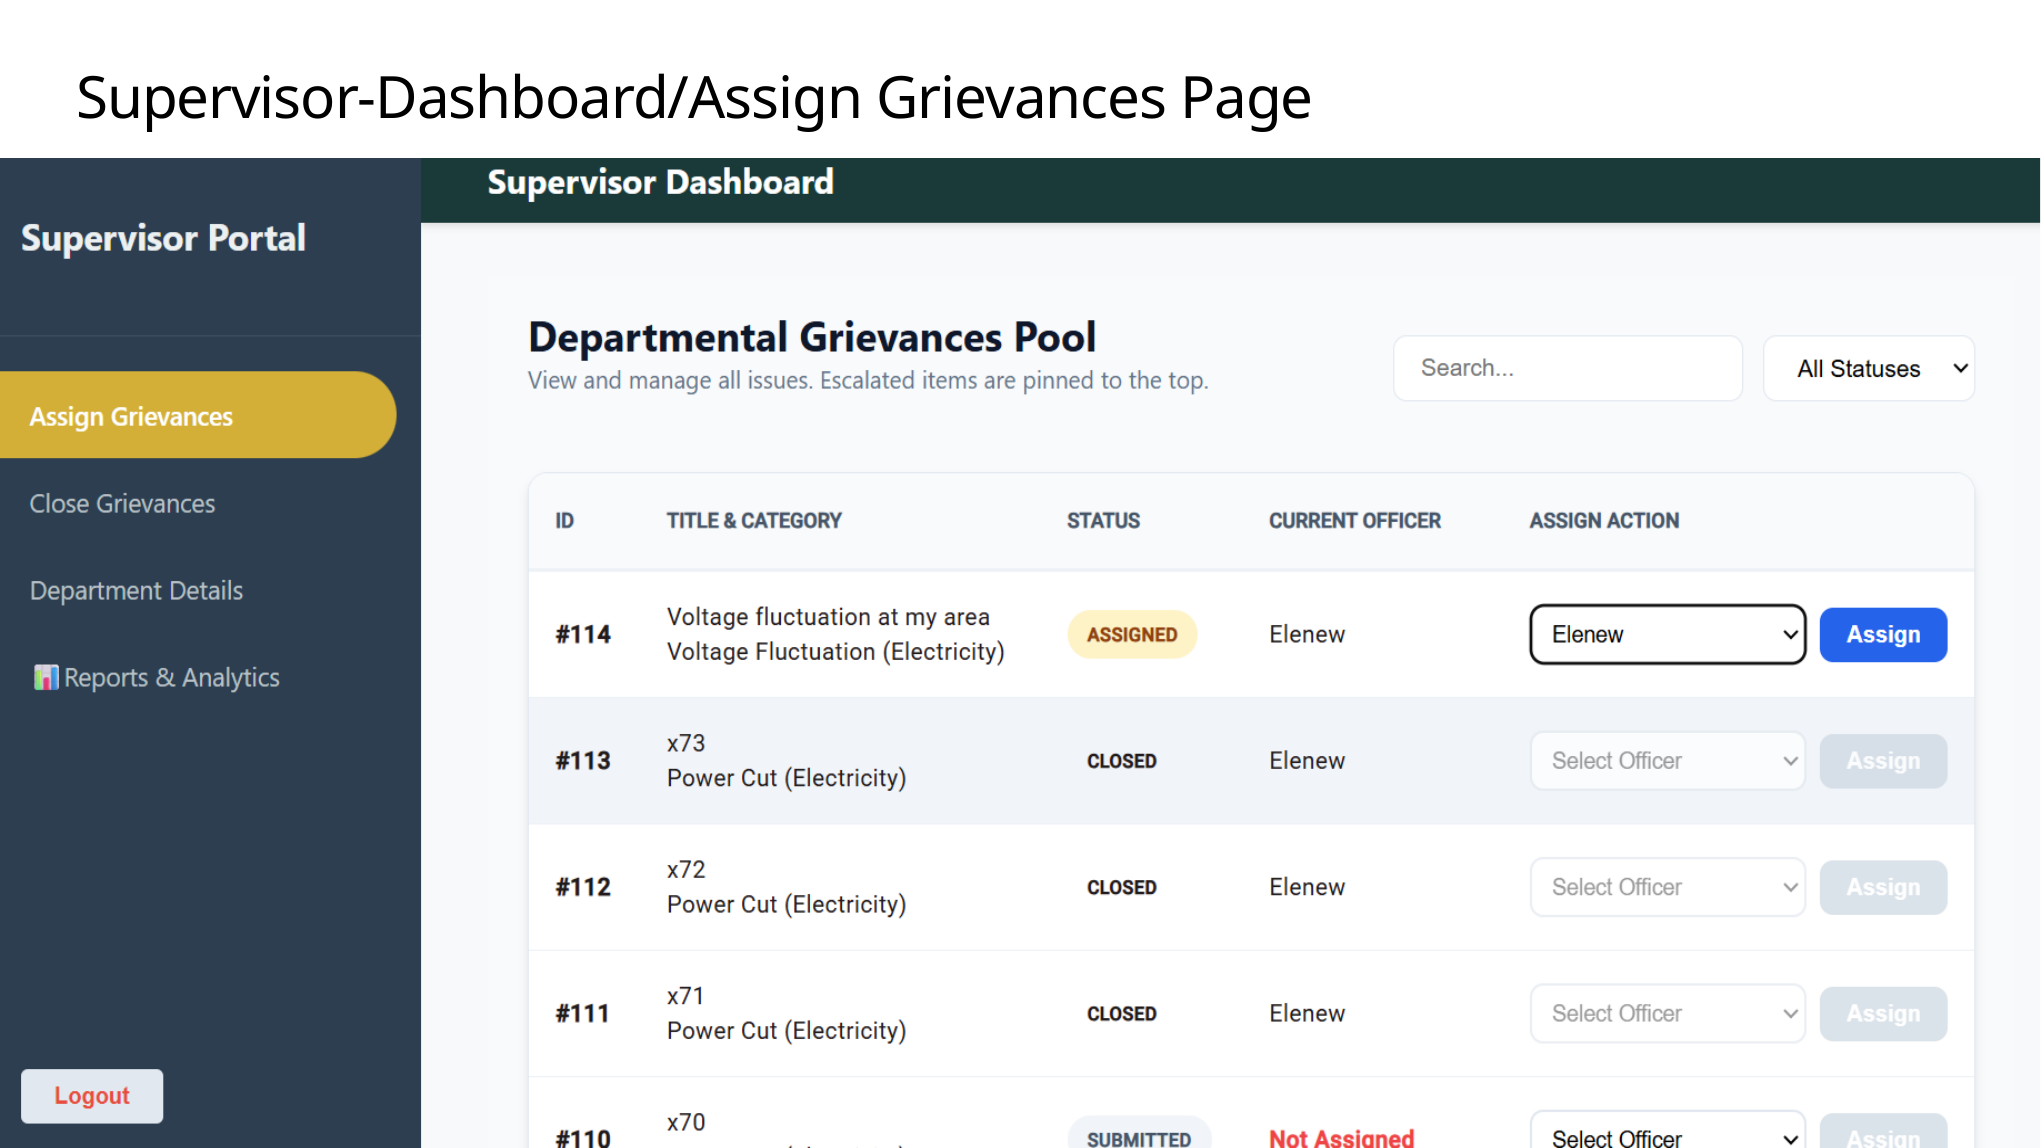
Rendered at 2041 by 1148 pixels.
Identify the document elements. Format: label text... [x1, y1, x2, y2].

title Supervisor-Dashboard/Assign Grievances Page [76, 63, 1969, 131]
picture [0, 158, 2041, 1148]
